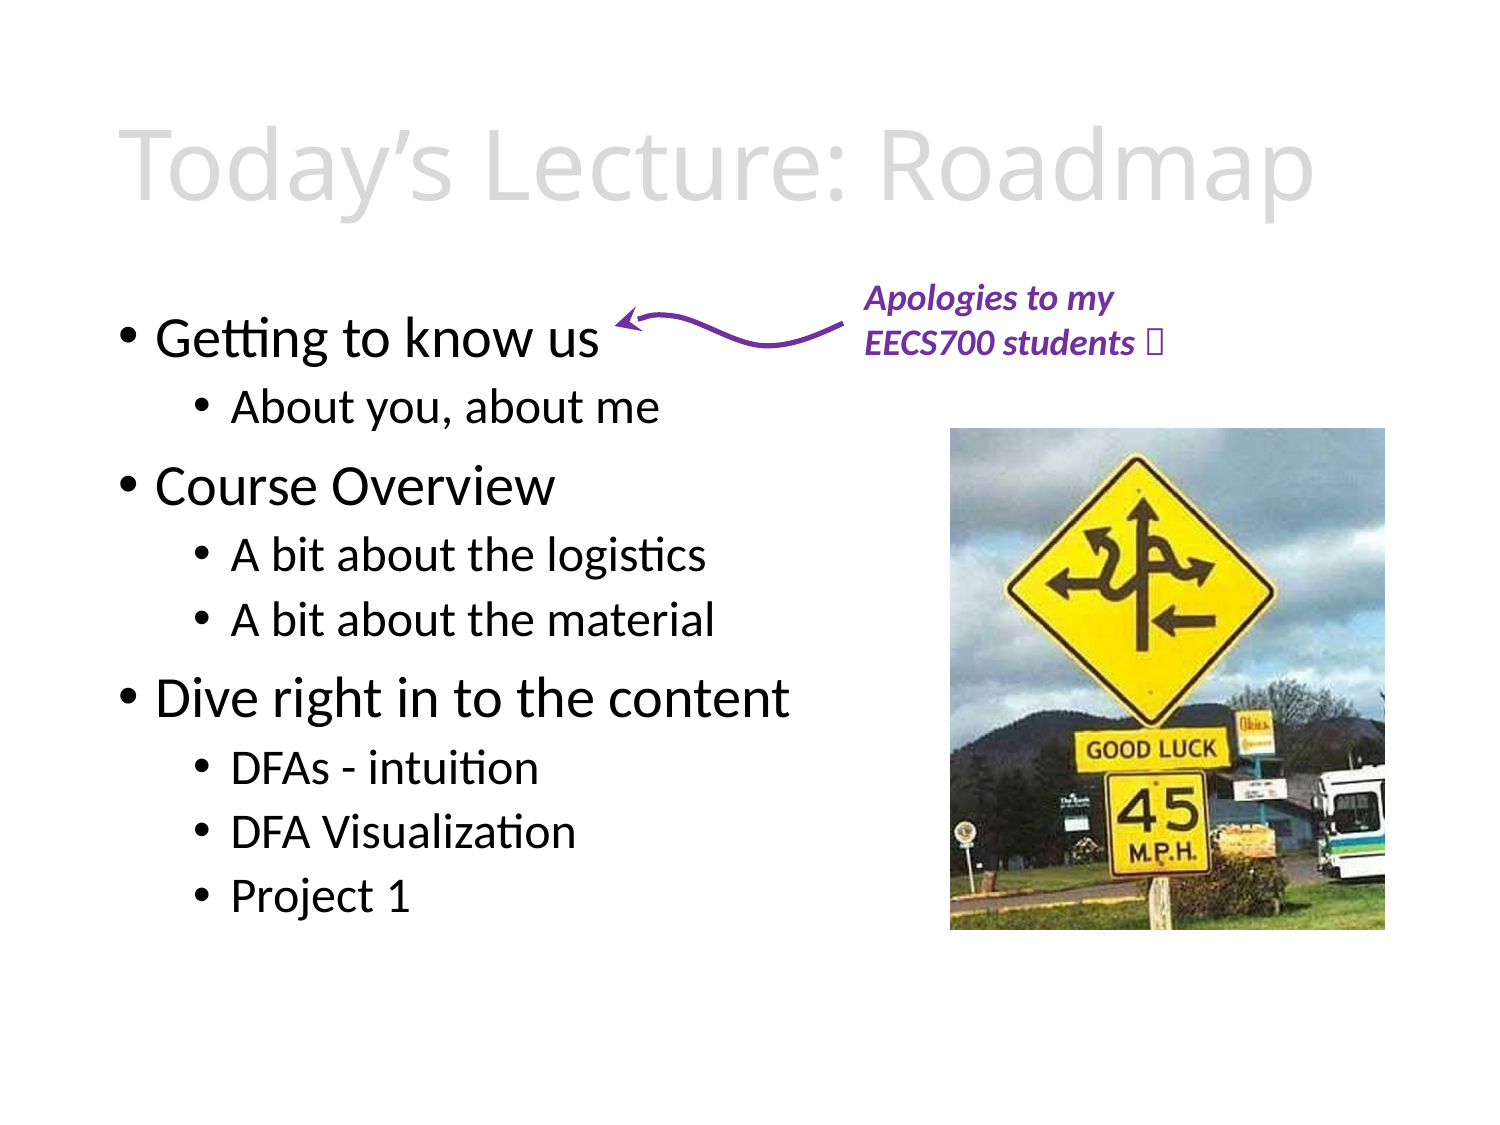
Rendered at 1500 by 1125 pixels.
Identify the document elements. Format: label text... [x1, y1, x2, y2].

list Getting to know us About you, about me Course Overview A bit about the logistics A bit about the material Dive right in to the content DFAs - intuition DFA Visualization Project 1 [103, 299, 1397, 1014]
picture [950, 428, 1385, 930]
title Today’s Lecture: Roadmap [103, 59, 1397, 278]
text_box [614, 265, 1188, 372]
